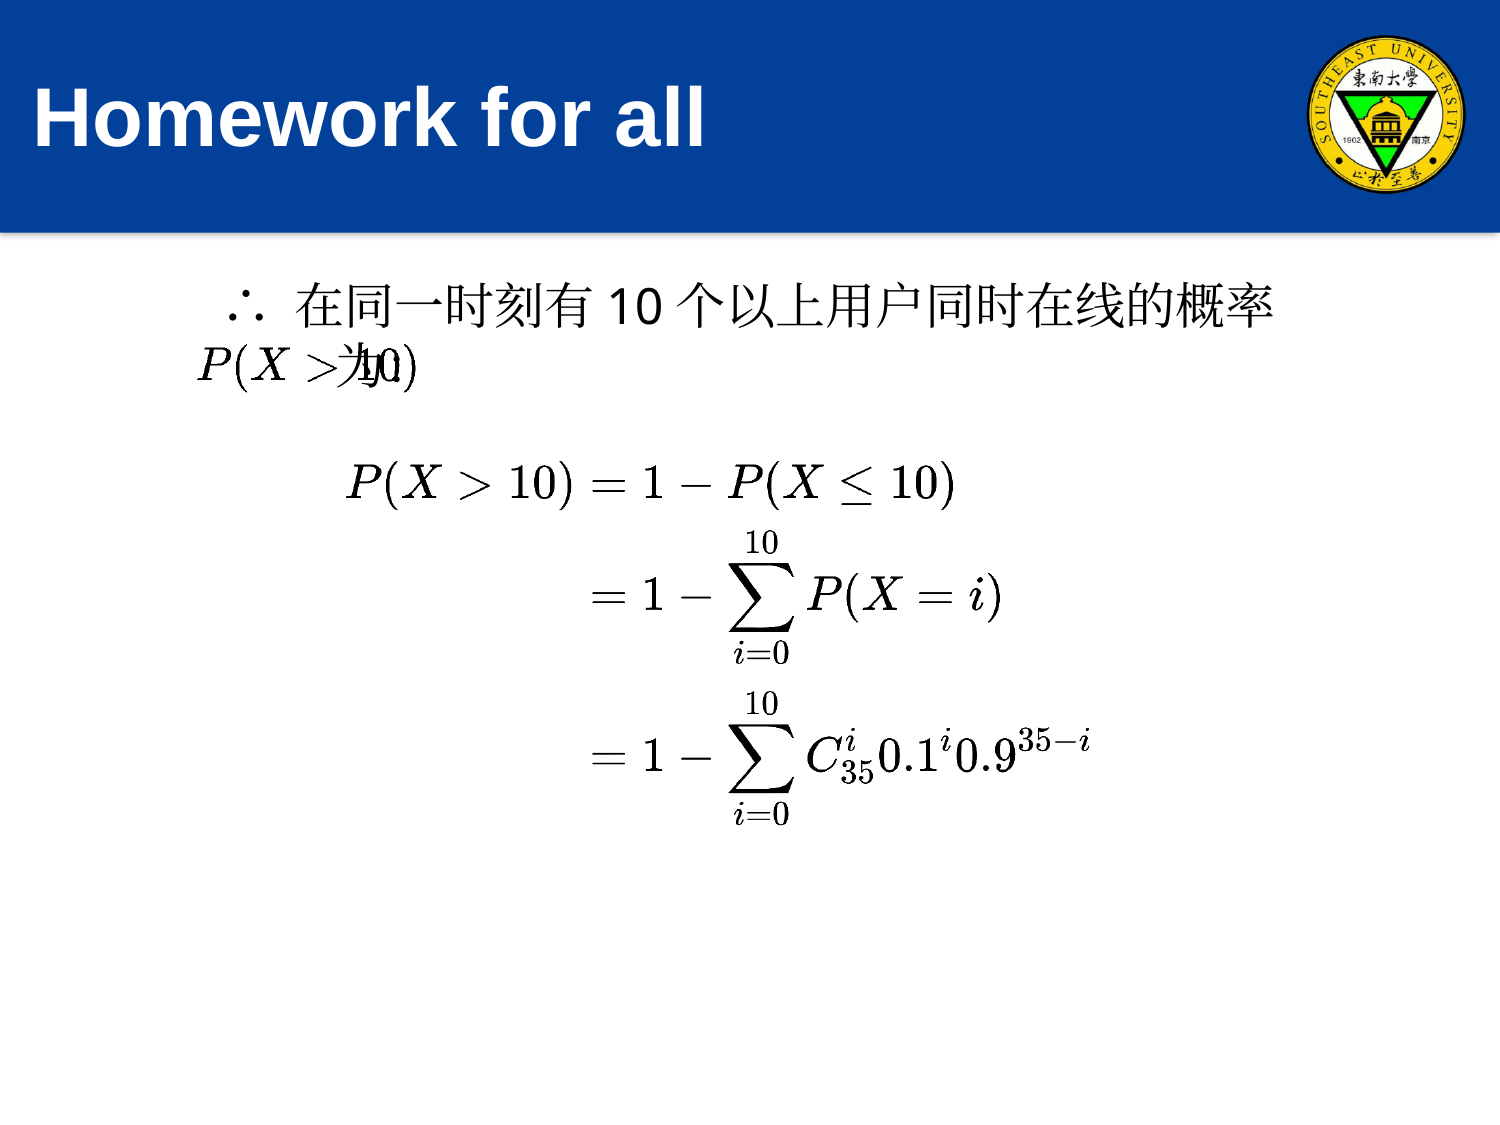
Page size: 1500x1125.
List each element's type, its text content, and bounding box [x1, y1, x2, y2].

title Homework for all [17, 19, 1368, 207]
picture [336, 451, 1100, 835]
picture [1304, 32, 1467, 195]
text_box ∴ 在同一时刻有10个以上用户同时在线的概率 为： [206, 267, 1341, 492]
picture [194, 341, 419, 395]
